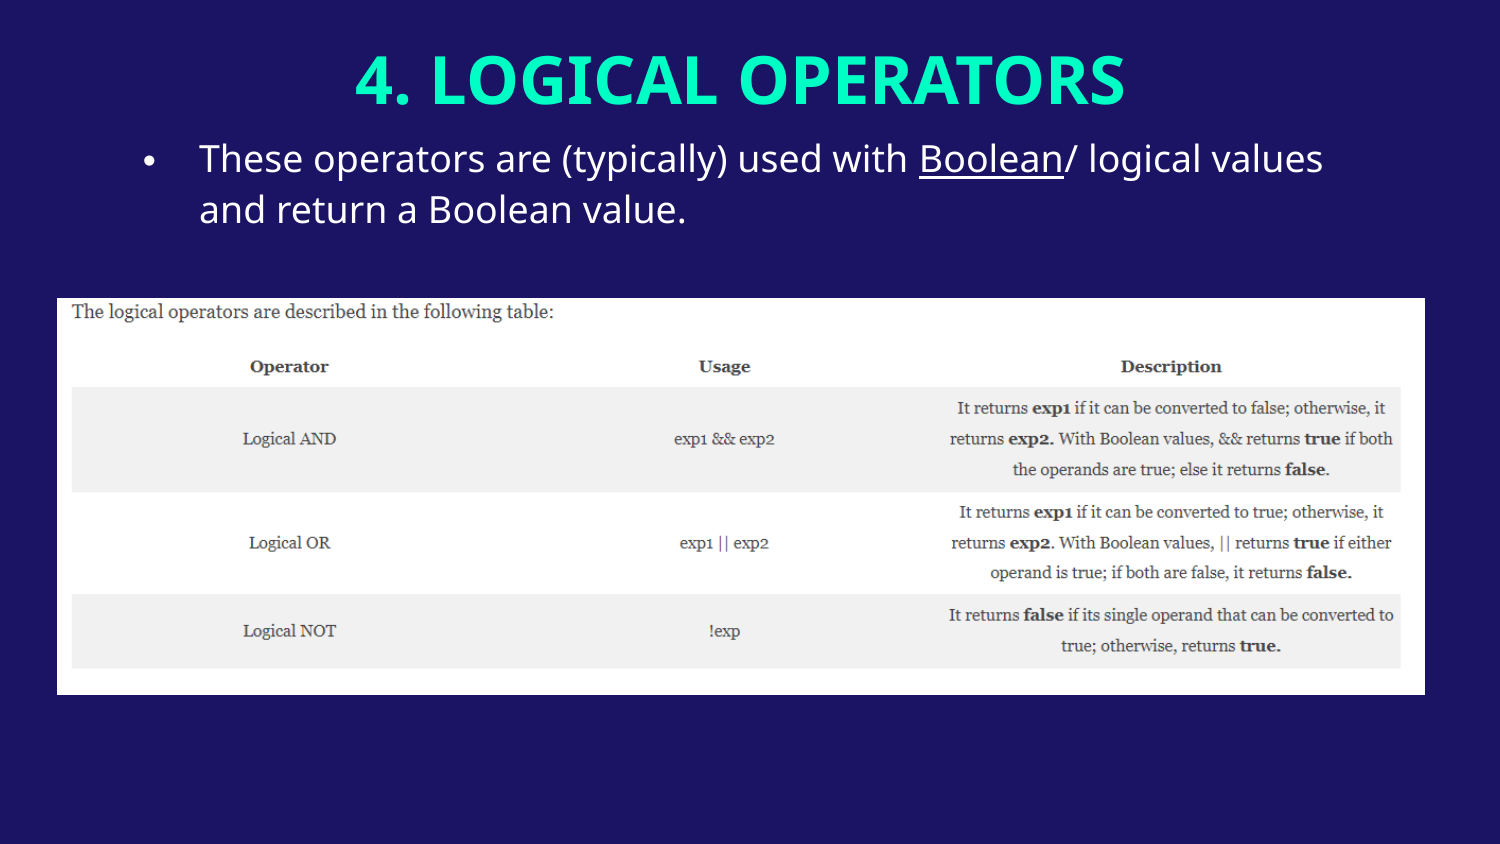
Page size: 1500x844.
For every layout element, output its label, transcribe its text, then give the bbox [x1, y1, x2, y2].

subtitle These operators are (typically) used with Boolean/ logical values and return a Boolean value. [109, 120, 1373, 296]
title 4. LOGICAL OPERATORS [200, 22, 1282, 120]
picture [57, 298, 1426, 696]
